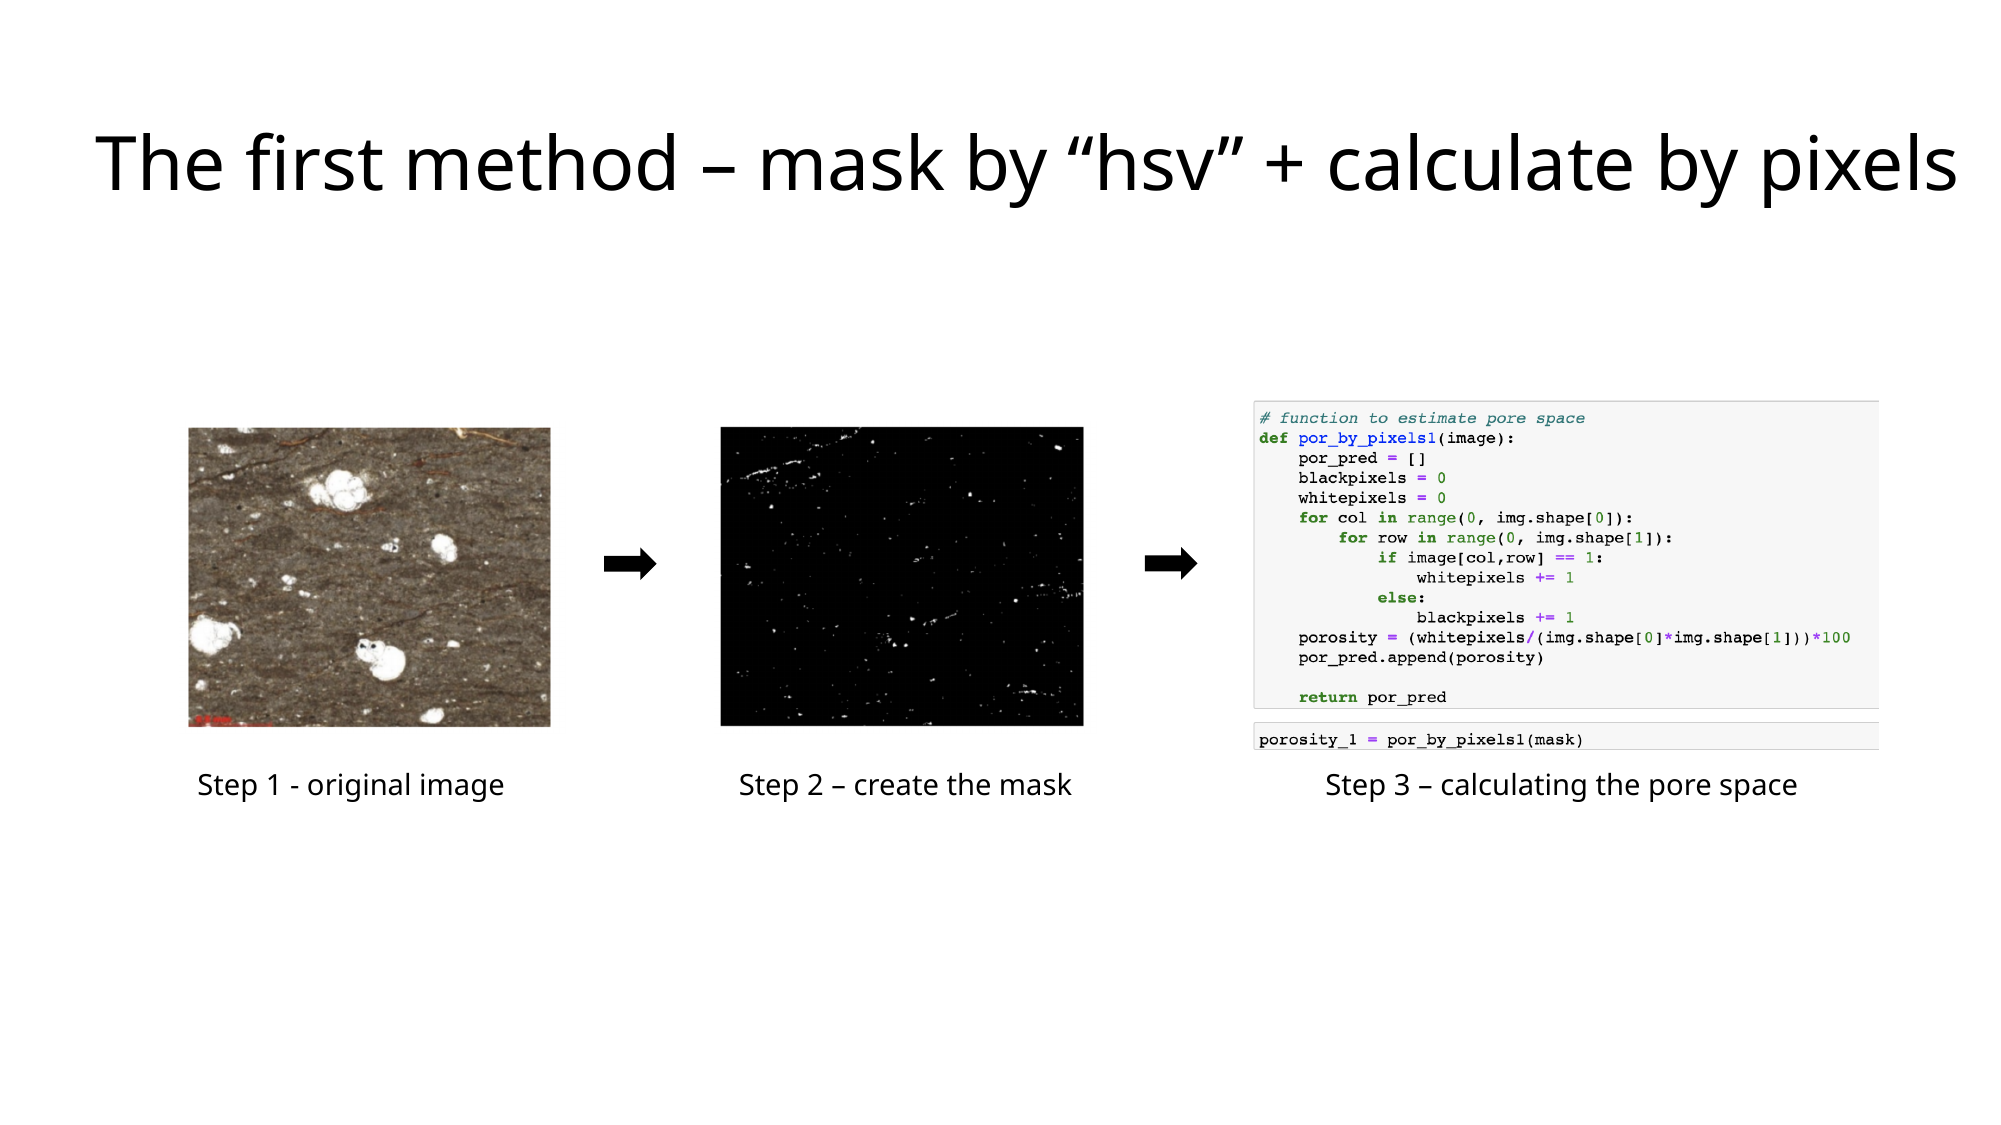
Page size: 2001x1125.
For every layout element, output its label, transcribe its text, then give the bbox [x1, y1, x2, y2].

text_box The first method – mask by “hsv” + calculate by pixels [80, 108, 1995, 213]
text_box [1144, 547, 1198, 580]
text_box [604, 547, 657, 581]
text_box Step 1 - original image [182, 758, 520, 809]
text_box Step 3 – calculating the pore space [1310, 758, 1814, 809]
picture [714, 421, 1097, 734]
picture [179, 421, 566, 734]
picture [1245, 398, 1879, 757]
text_box Step 2 – create the mask [723, 758, 1088, 809]
